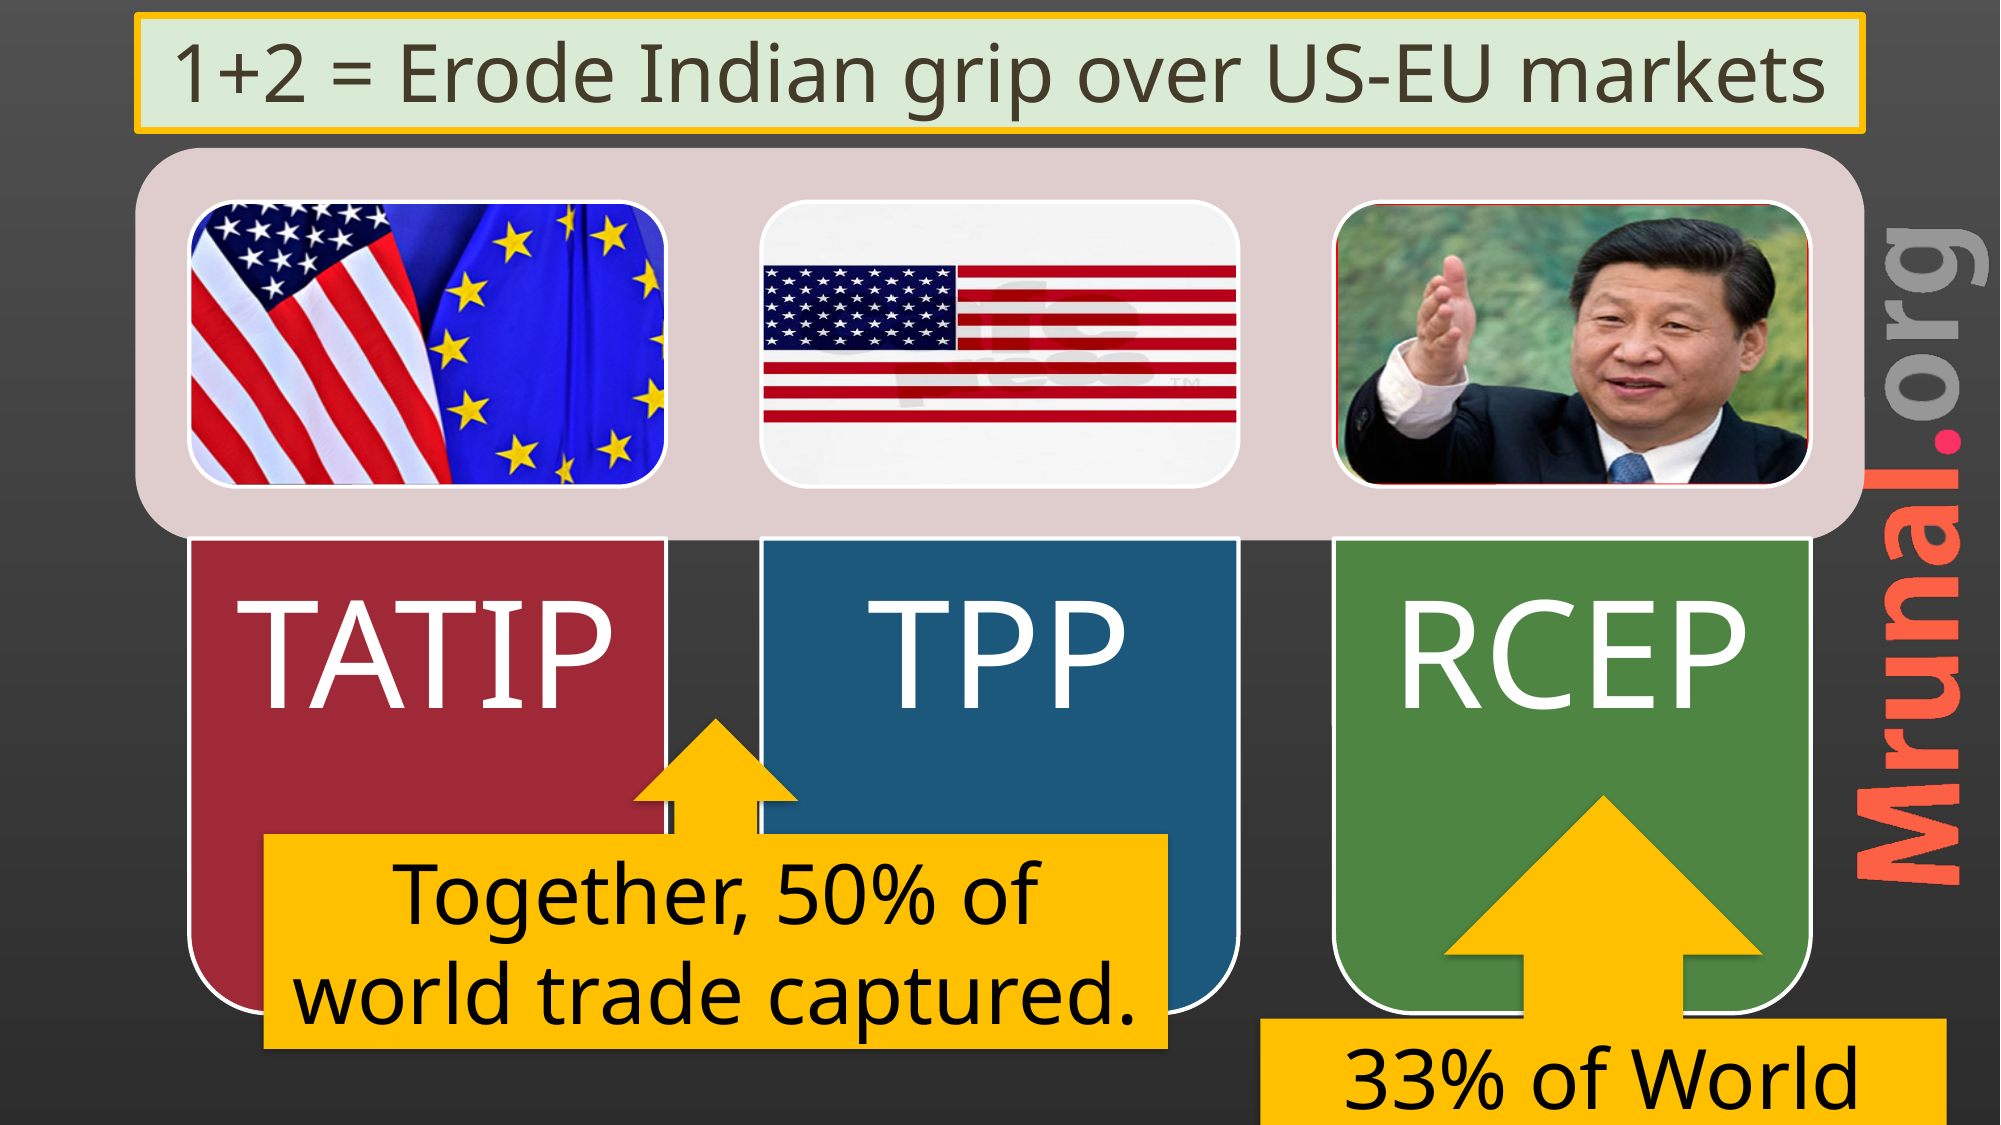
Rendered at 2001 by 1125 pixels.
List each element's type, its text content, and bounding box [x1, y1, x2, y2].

title 1+2 = Erode Indian grip over US-EU markets [134, 12, 1866, 134]
text_box Together, 50% of world trade captured. [263, 1022, 1168, 1049]
text_box 33% of World Trade 50% of population [1260, 1018, 1947, 1125]
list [137, 149, 1863, 1014]
picture [1863, 223, 2000, 894]
